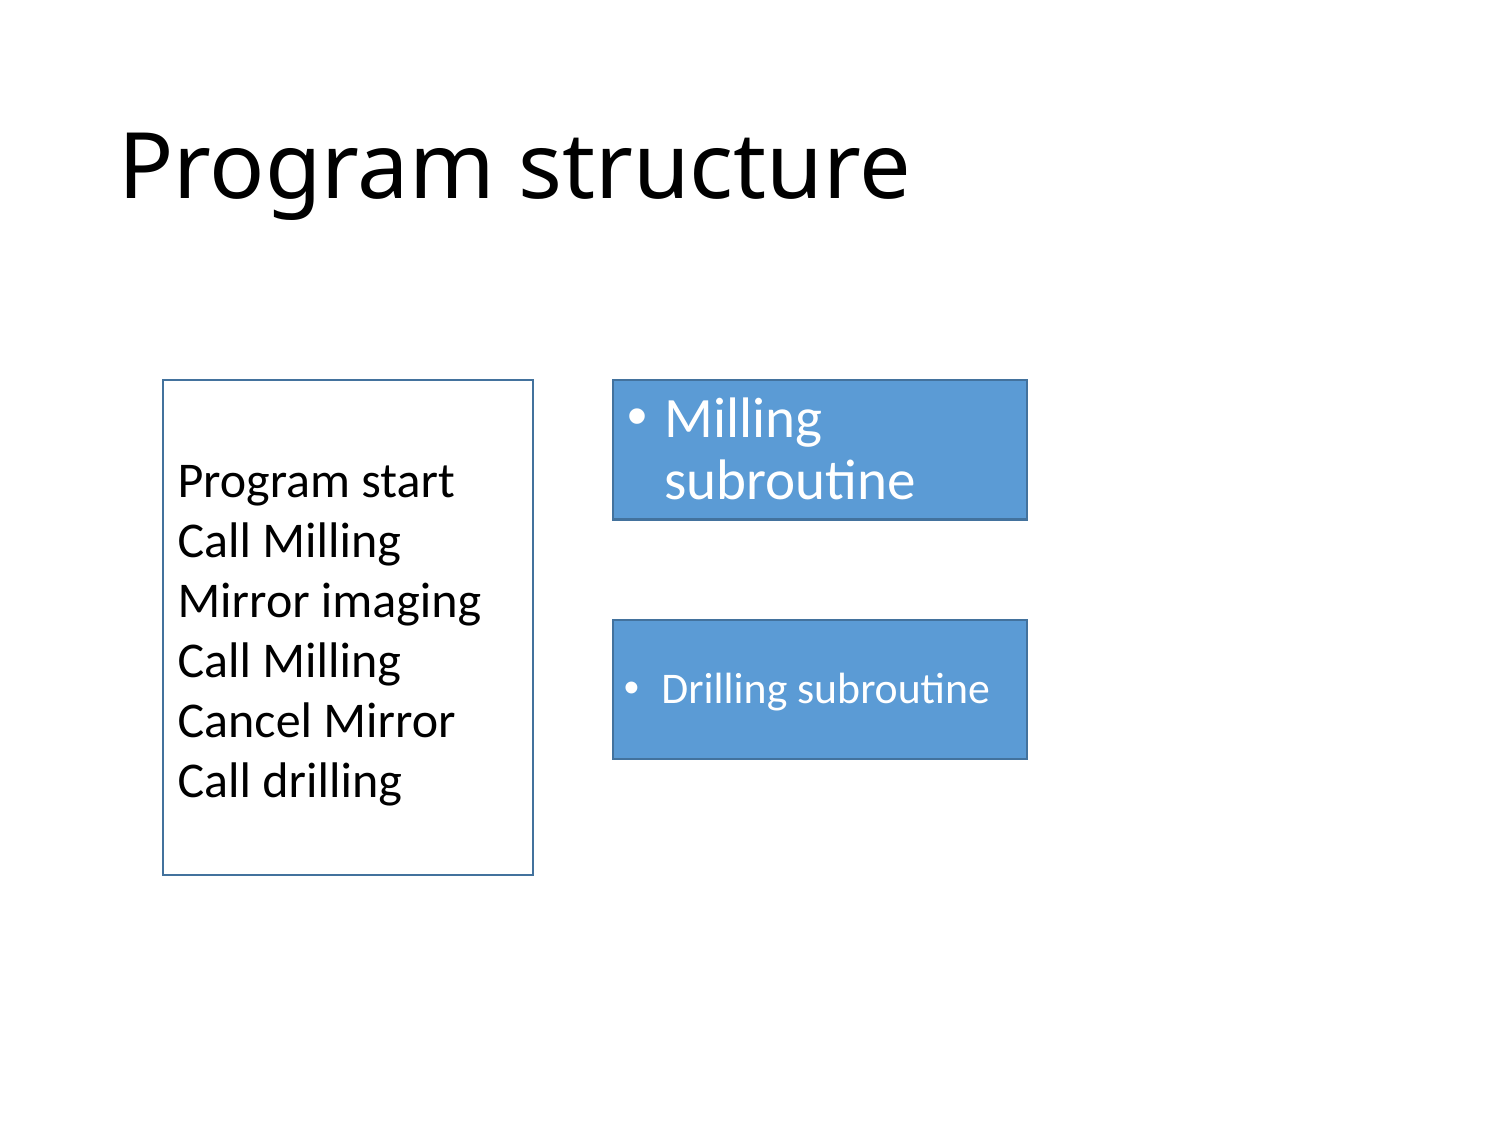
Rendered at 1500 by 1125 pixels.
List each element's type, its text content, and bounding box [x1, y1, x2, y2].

text_box Drilling subroutine [612, 619, 1028, 760]
title Program structure [103, 59, 1397, 278]
text_box Program start Call Milling Mirror imaging Call Milling Cancel Mirror Call drilling [162, 379, 534, 876]
list Milling subroutine [612, 379, 1028, 521]
